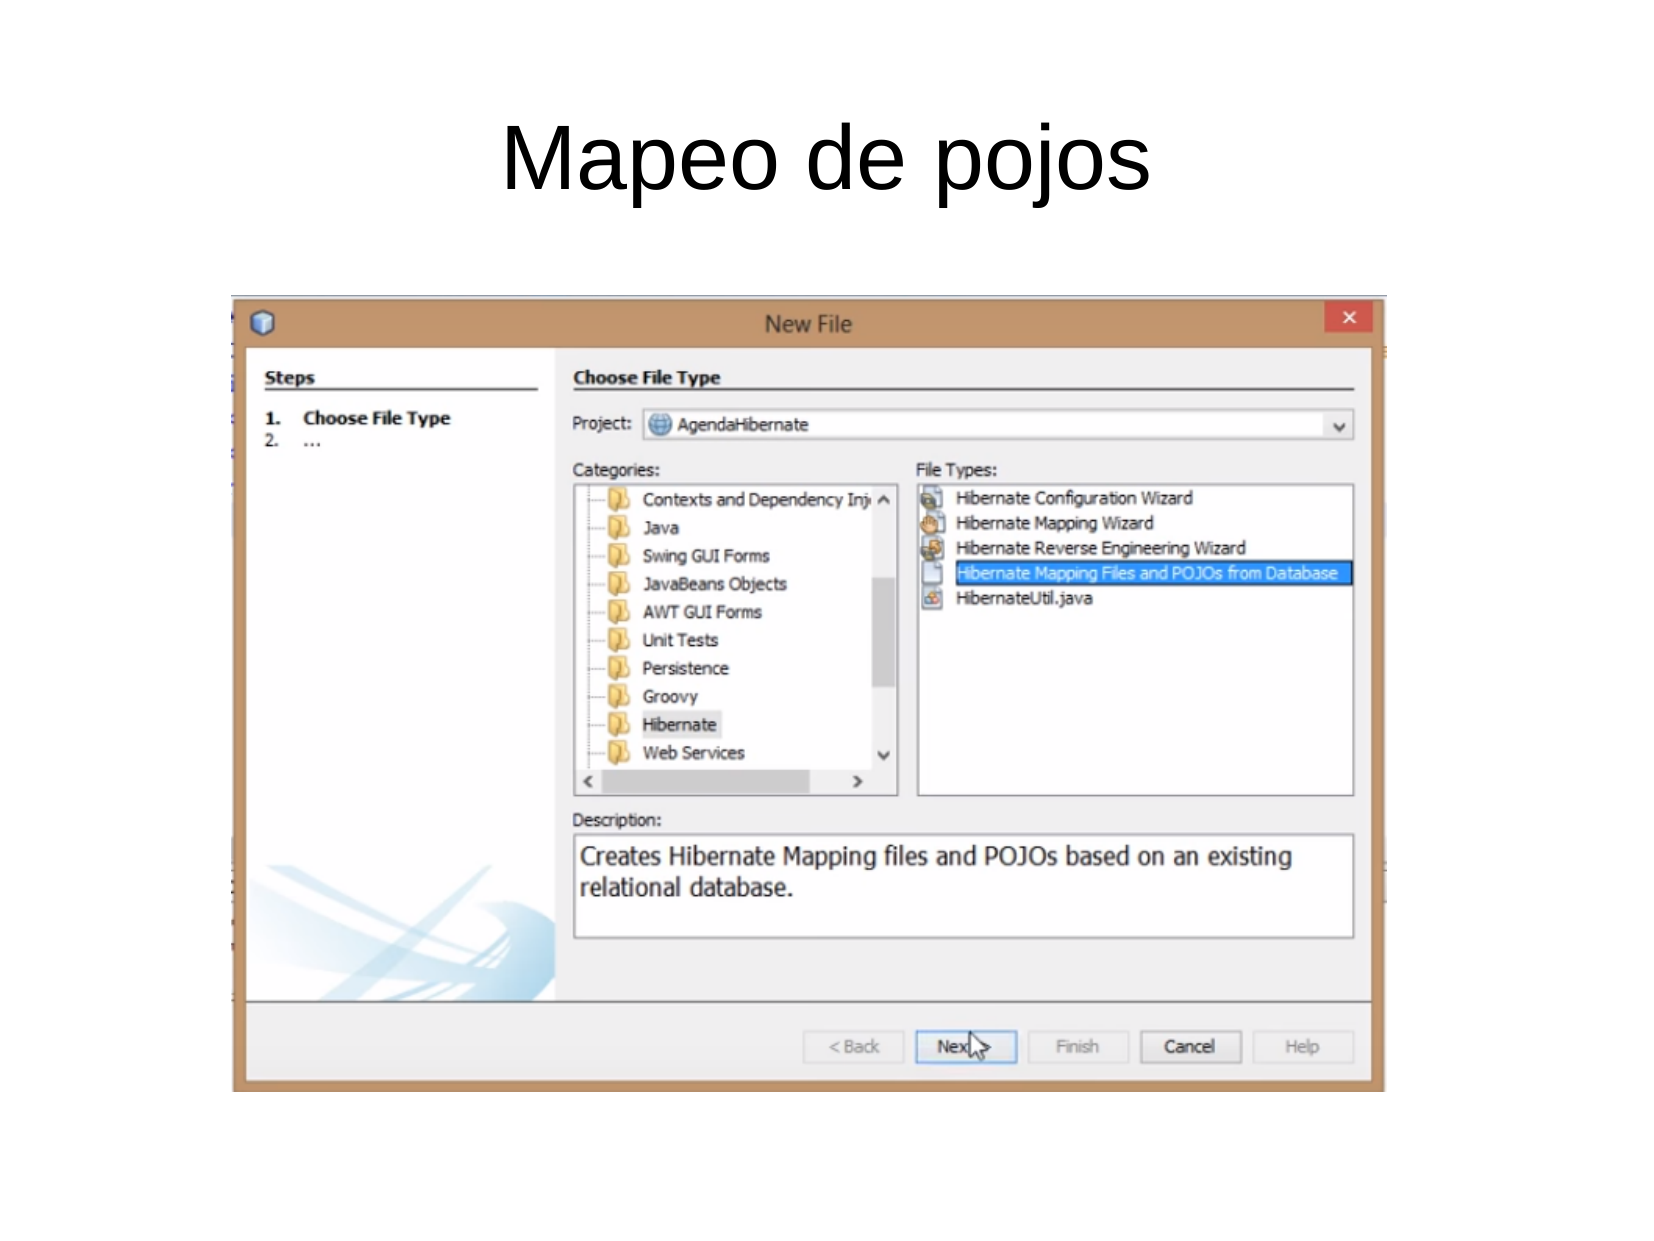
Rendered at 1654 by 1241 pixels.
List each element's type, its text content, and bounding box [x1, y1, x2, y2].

text_box [82, 290, 1571, 1109]
picture [231, 295, 1387, 1092]
text_box Mapeo de pojos [82, 49, 1571, 257]
